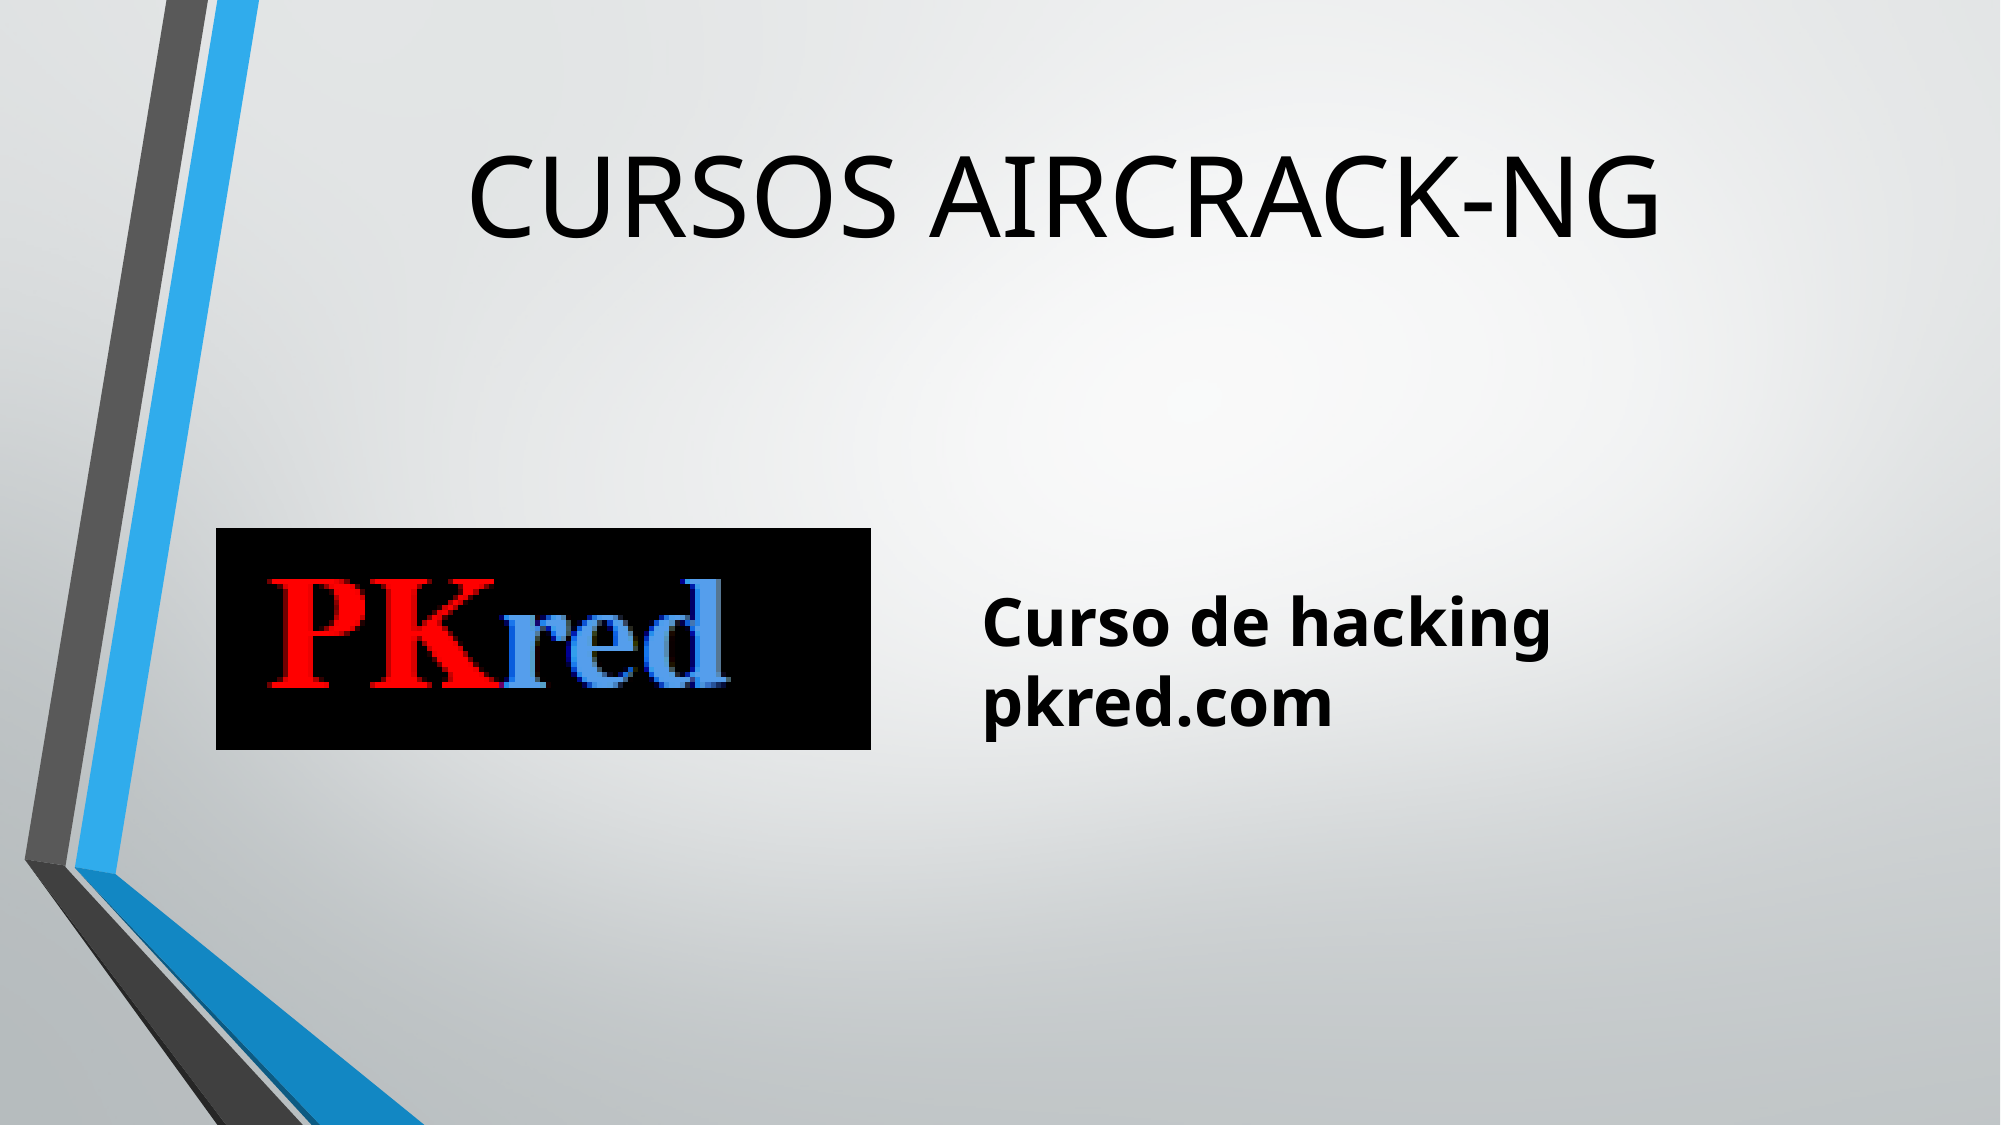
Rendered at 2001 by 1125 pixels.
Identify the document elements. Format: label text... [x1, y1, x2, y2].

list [216, 528, 871, 751]
title CURSOS AIRCRACK-NG [243, 48, 1887, 337]
text_box Curso de hacking pkred.com [966, 572, 1897, 747]
